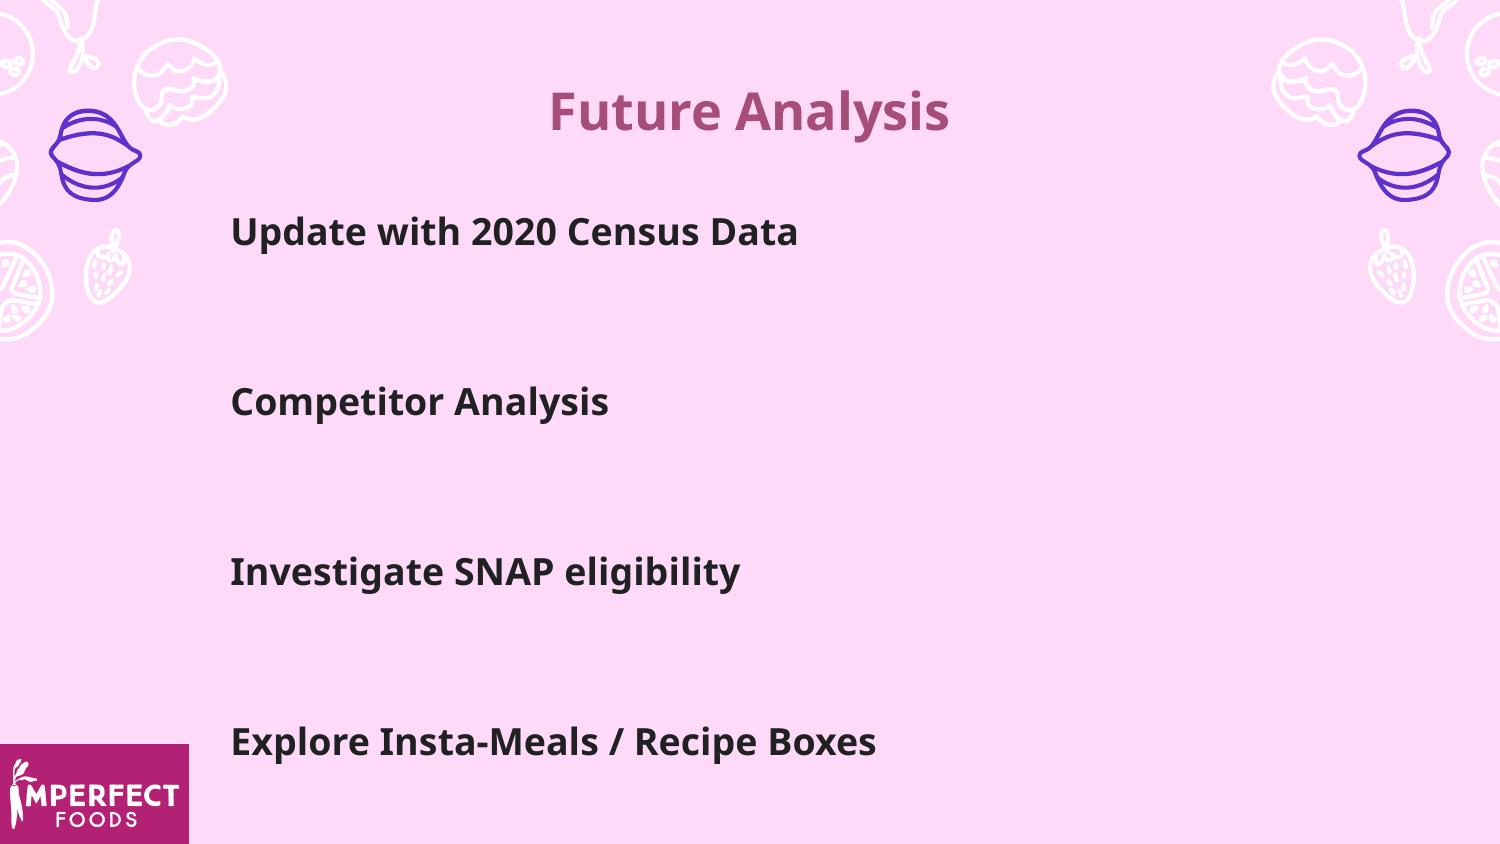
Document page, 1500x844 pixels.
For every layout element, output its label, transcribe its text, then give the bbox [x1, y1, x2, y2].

list Update with 2020 Census Data Competitor Analysis Investigate SNAP eligibility Explore Insta-Meals / Recipe Boxes [215, 185, 1479, 753]
title Future Analysis [118, 63, 1382, 158]
picture [0, 744, 189, 844]
